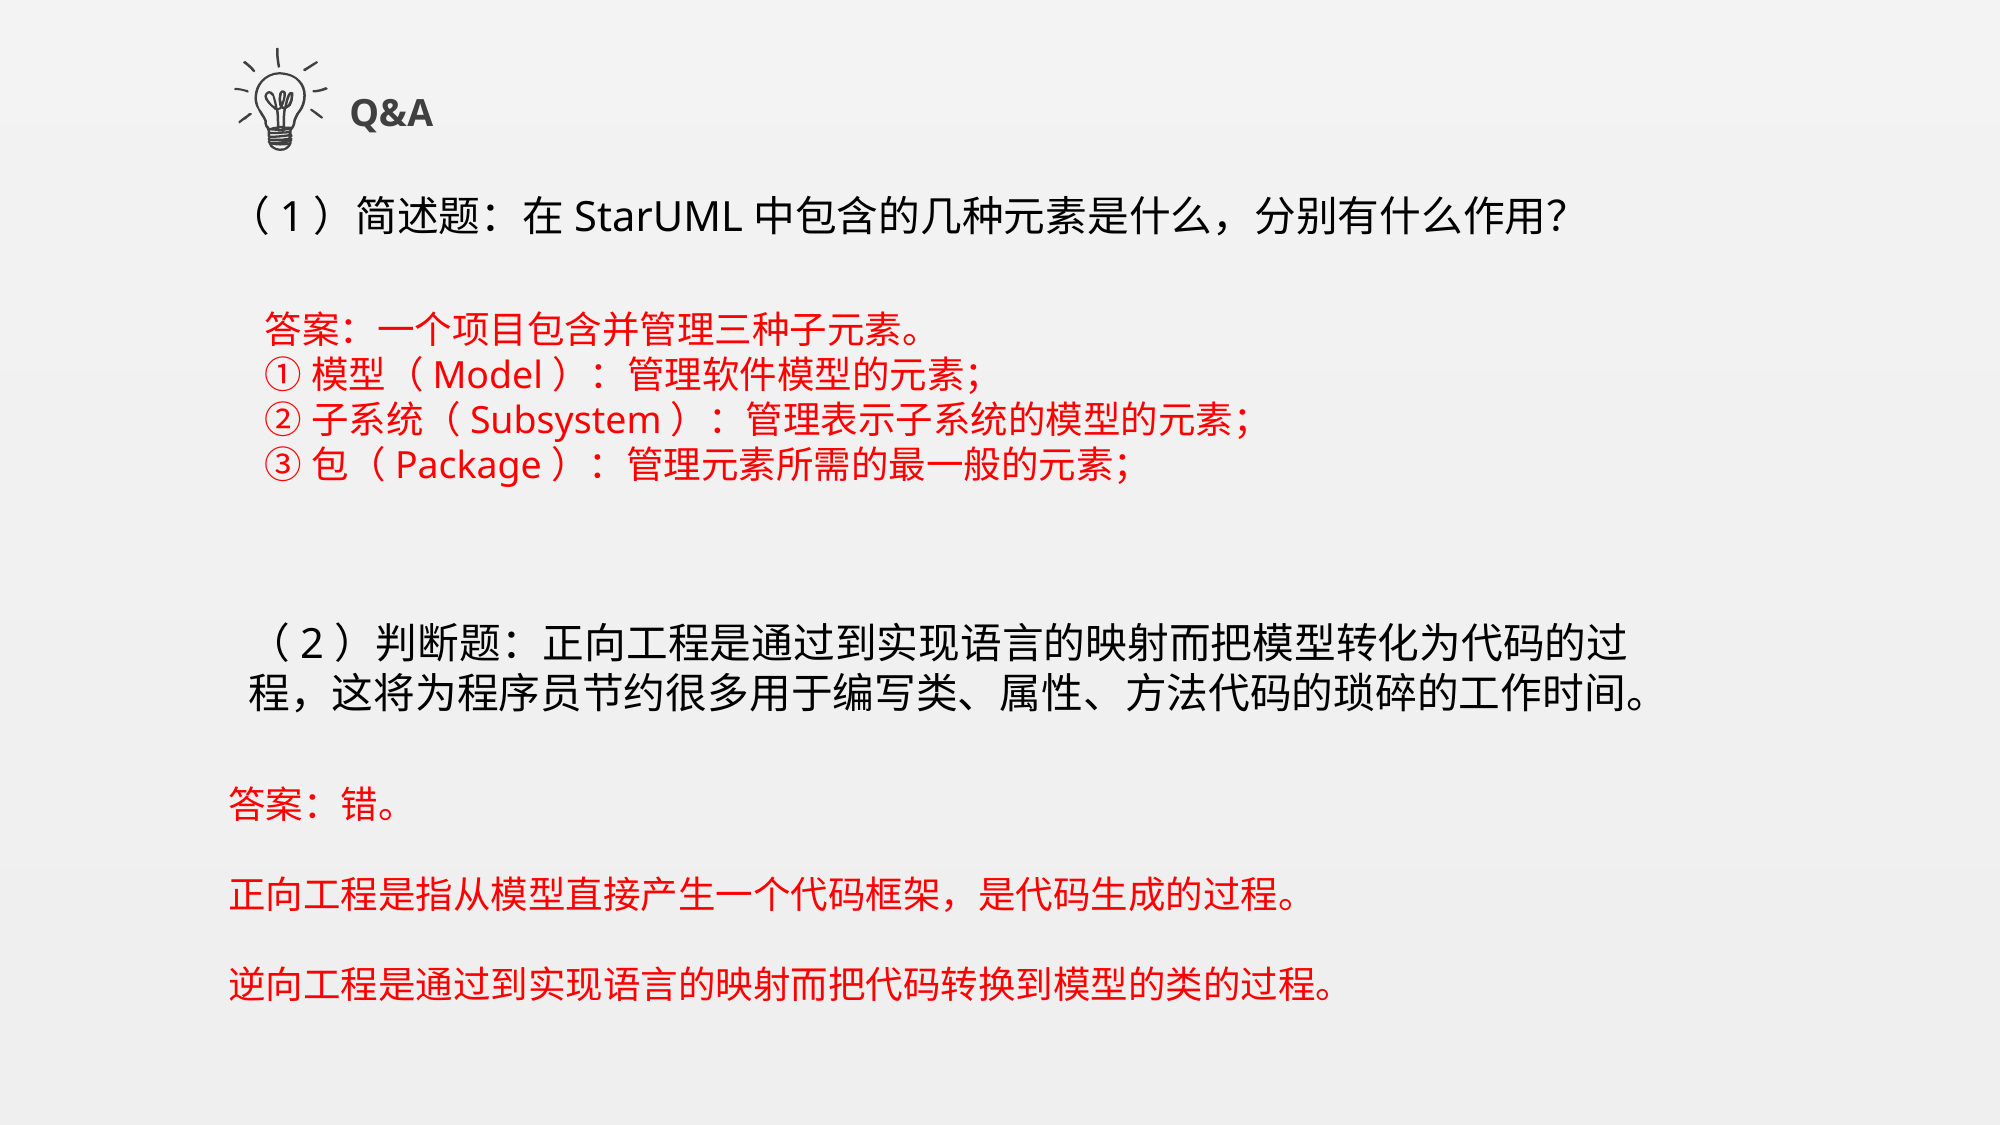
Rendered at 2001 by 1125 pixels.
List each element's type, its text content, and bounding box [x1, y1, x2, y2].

text_box （1）简述题：在StarUML中包含的几种元素是什么，分别有什么作用？ [213, 182, 1801, 247]
text_box 答案：错。 正向工程是指从模型直接产生一个代码框架，是代码生成的过程。 逆向工程是通过到实现语言的映射而把代码转换到模型的类的过程。 [213, 773, 1731, 1014]
text_box 答案：一个项目包含并管理三种子元素。 ①模型（Model）：管理软件模型的元素； ②子系统（Subsystem）：管理表示子系统的模型的元素； ③包（Package）：管理元素所需的最一般的元素； [249, 298, 1647, 494]
text_box （2）判断题：正向工程是通过到实现语言的映射而把模型转化为代码的过程，这将为程序员节约很多用于编写类、属性、方法代码的琐碎的工作时间。 [233, 609, 1647, 724]
text_box Q&A [334, 81, 1399, 141]
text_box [233, 47, 329, 151]
